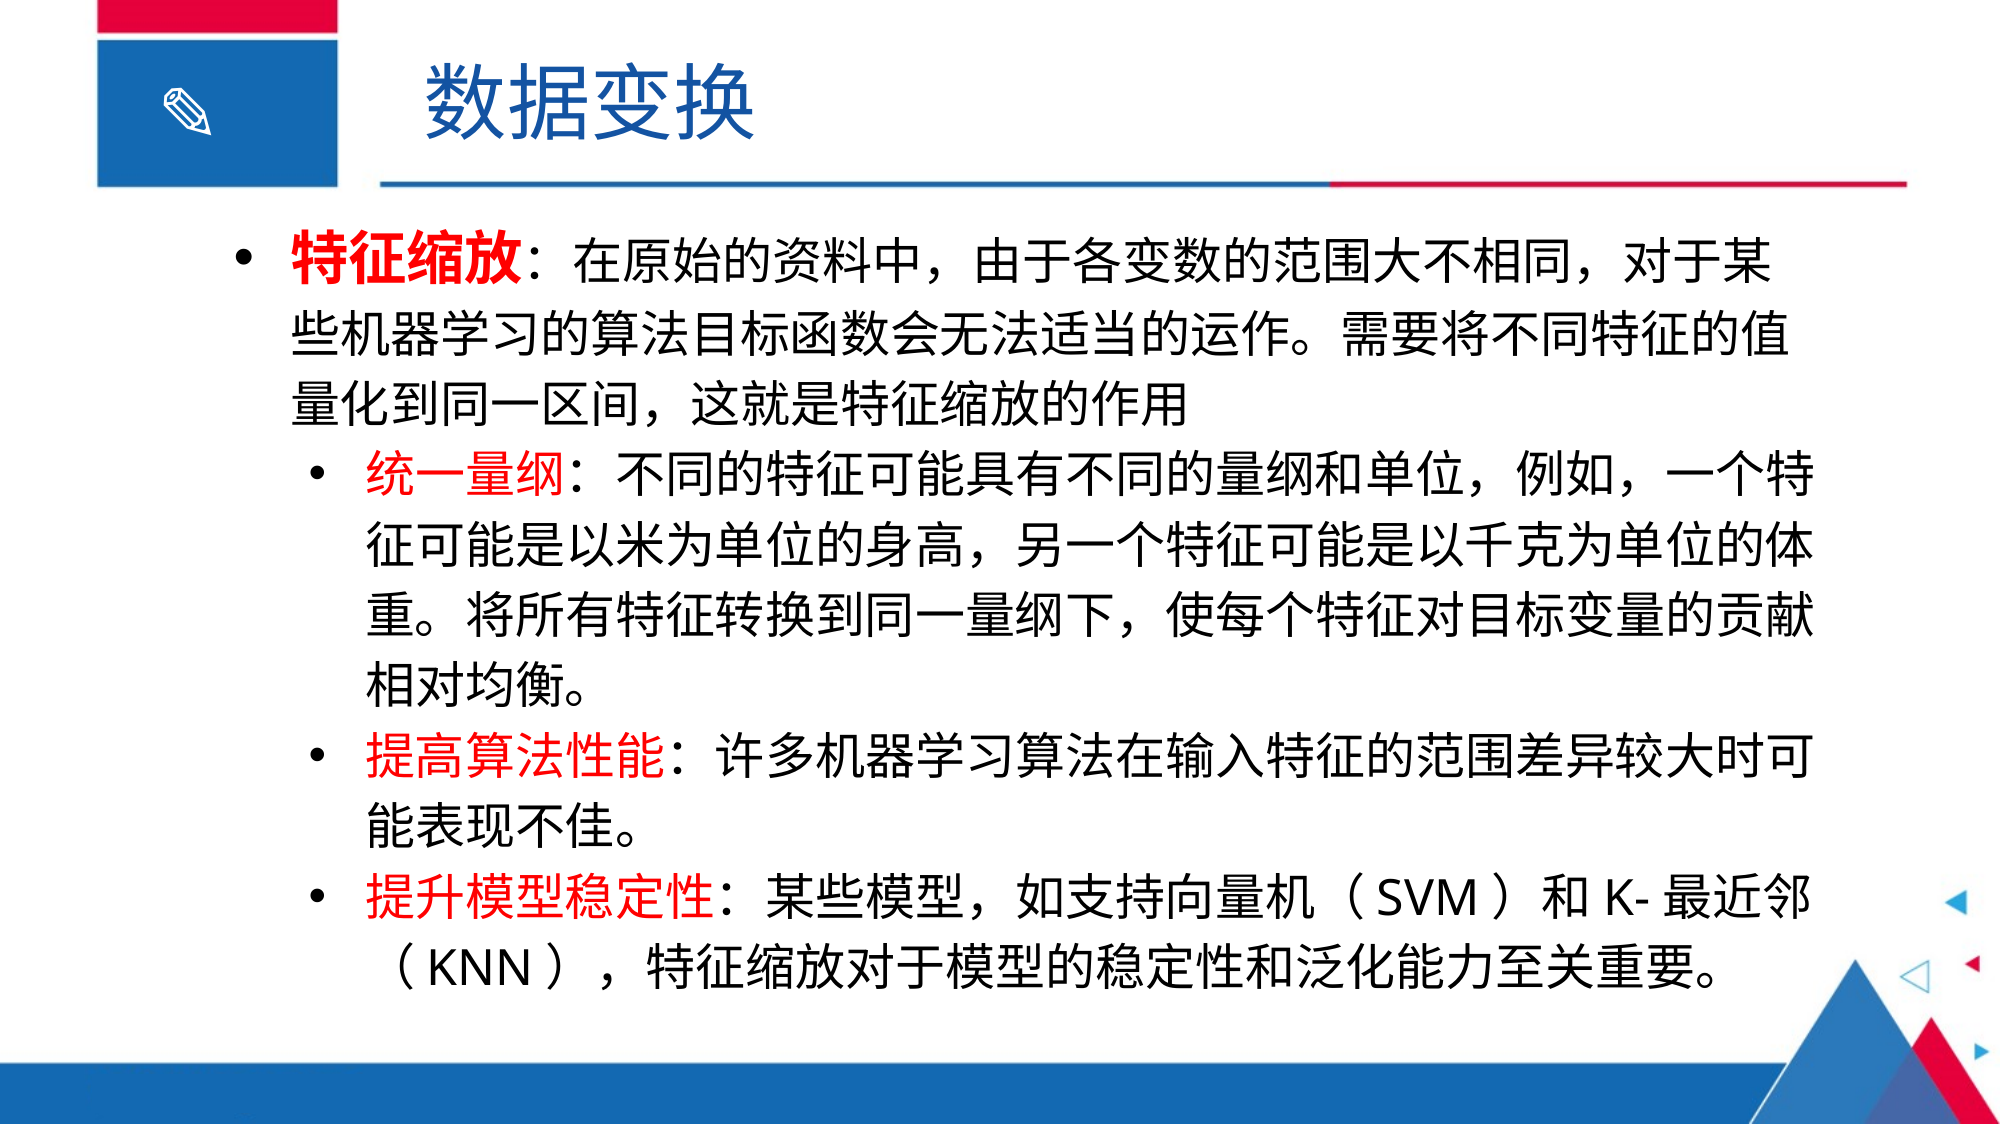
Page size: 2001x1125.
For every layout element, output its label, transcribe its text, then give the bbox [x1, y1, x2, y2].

text_box 数据变换 [409, 43, 1292, 158]
text_box 特征缩放：在原始的资料中，由于各变数的范围大不相同，对于某些机器学习的算法目标函数会无法适当的运作。需要将不同特征的值量化到同一区间，这就是特征缩放的作用 统一量纲：不同的特征可能具有不同的量纲和单位，例如，一个特征可能是以米为单位的身高，另一个特征可能是以千克为单位的体重。将所有特征转换到同一量纲下，使每个特征对目标变量的贡献相对均衡。 提高算法性能：许多机器学习算法在输入特征的范围差异较大时可能表现不佳。 提升模型稳定性：某些模型，如支持向量机（SVM）和K-最近邻（KNN），特征缩放对于模型的稳定性和泛化能力至关重要。 [218, 213, 1831, 1078]
picture [0, 0, 2000, 1124]
